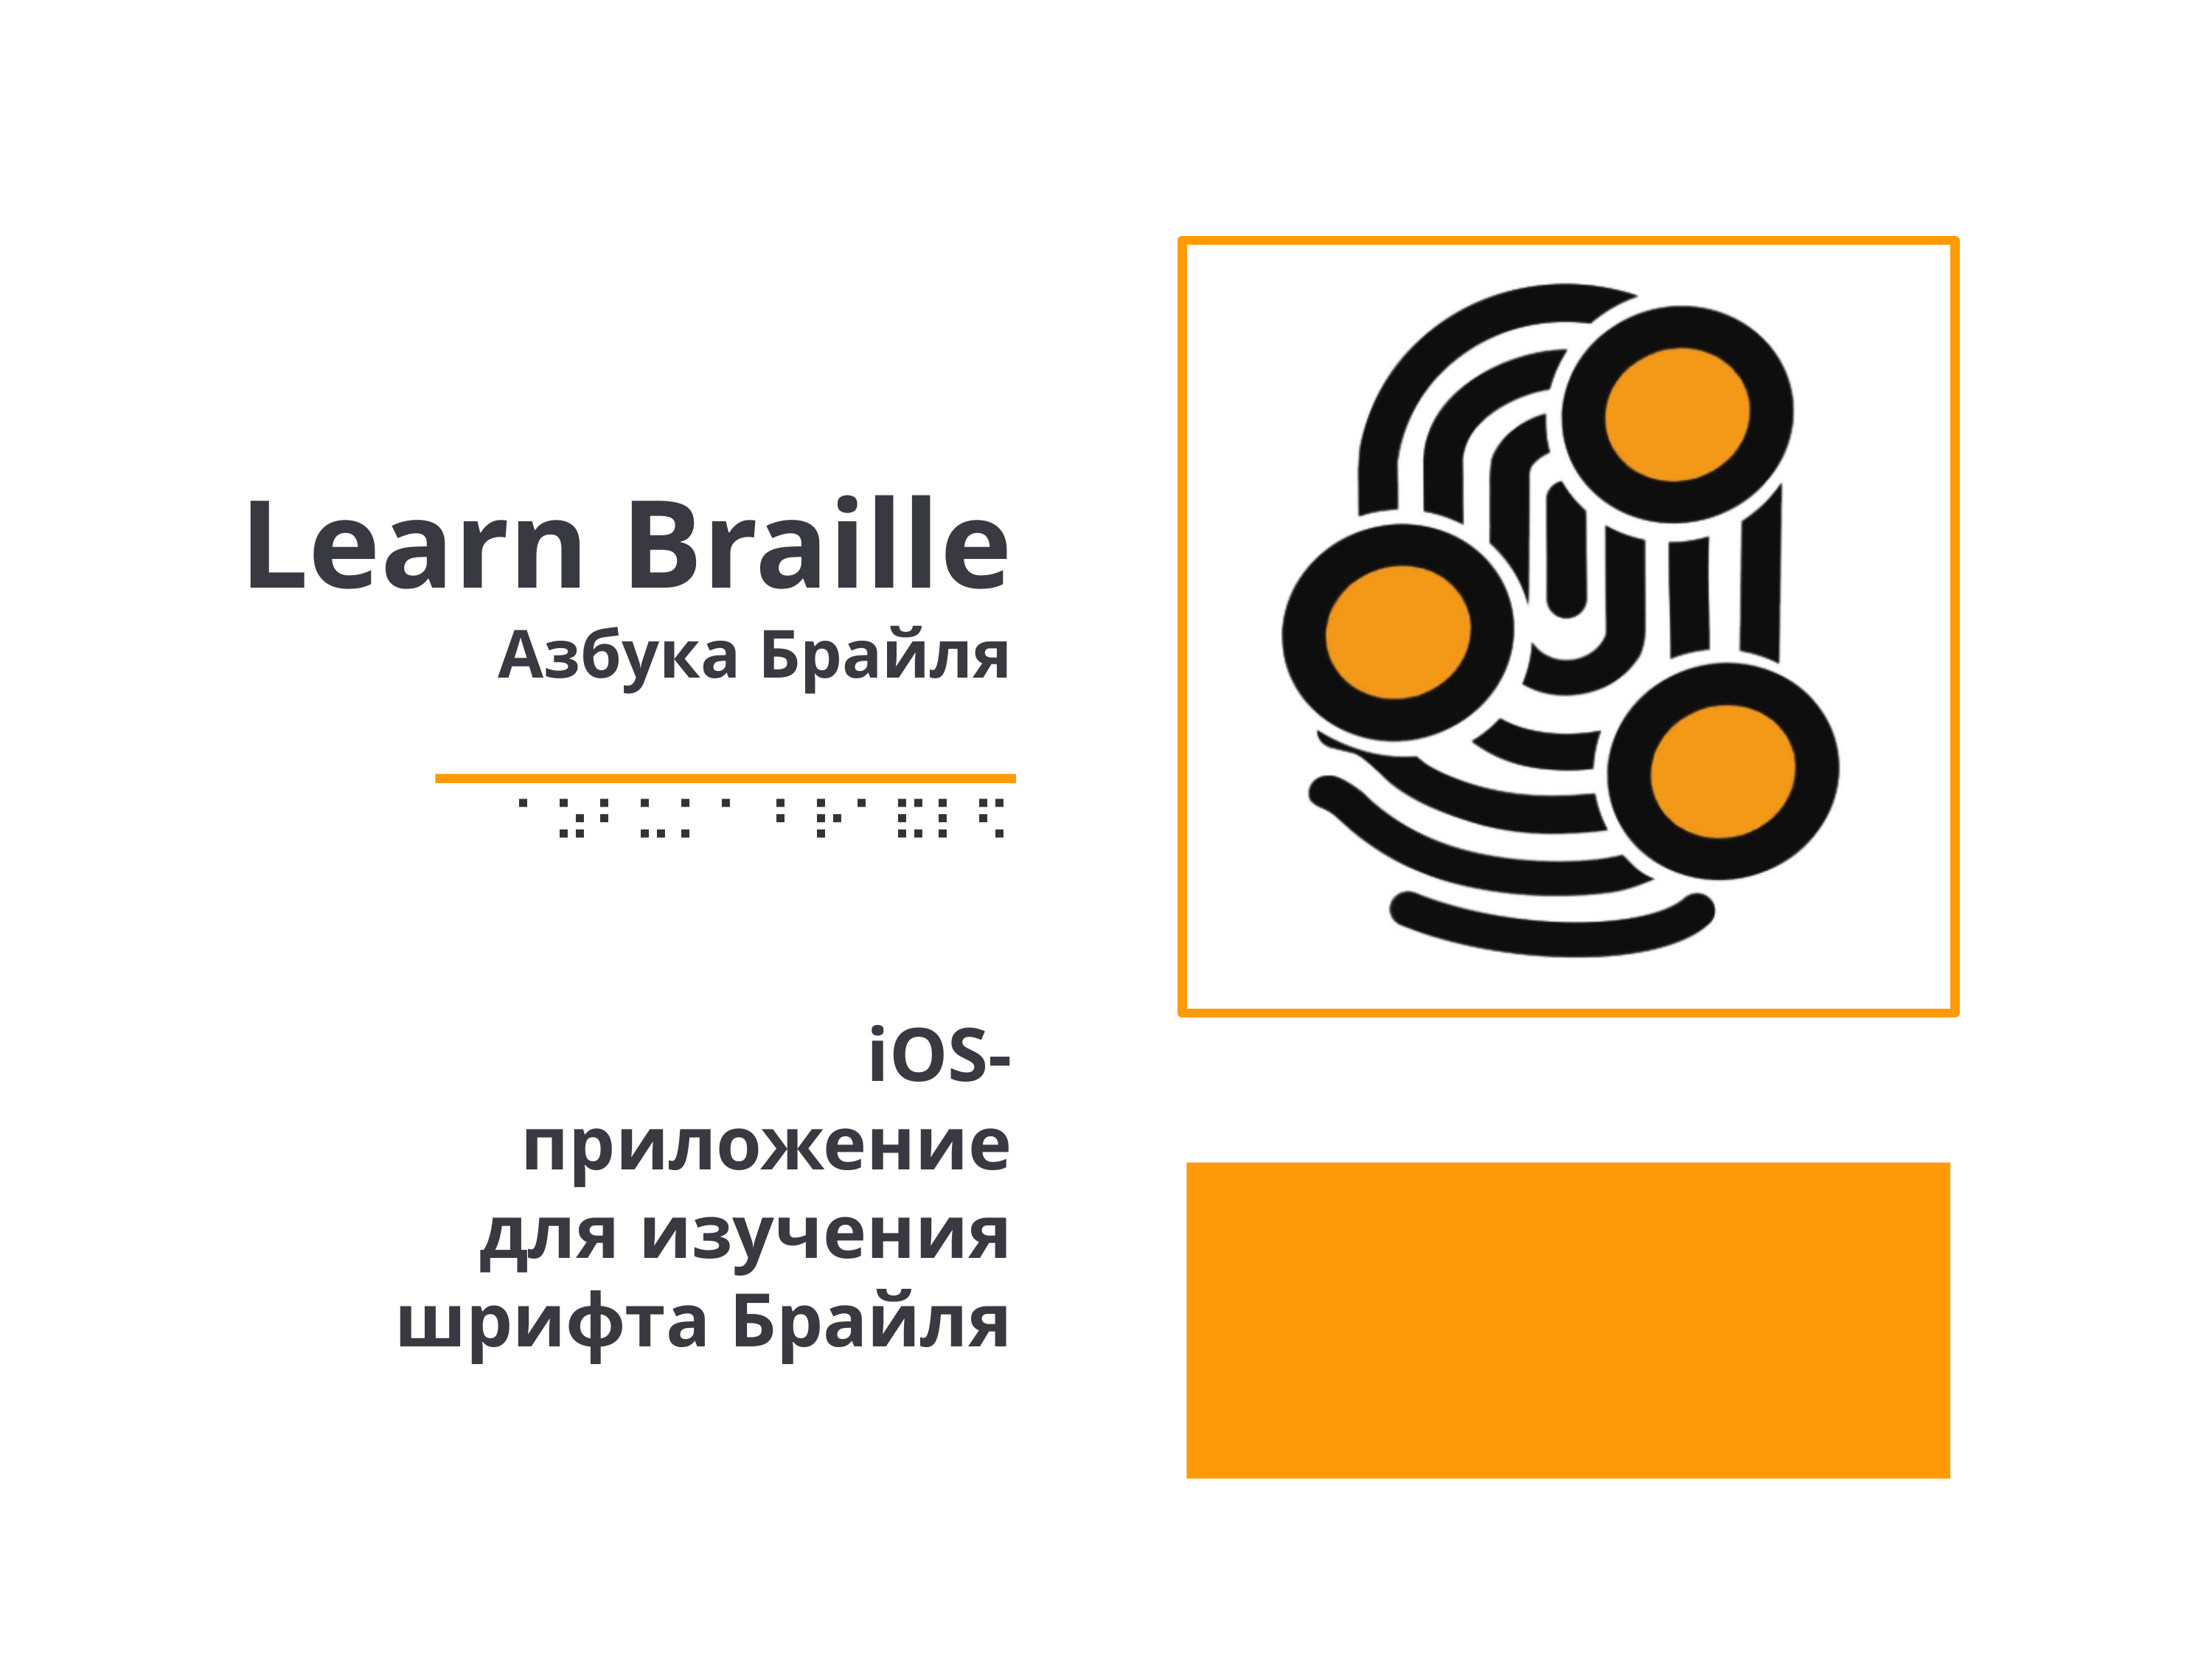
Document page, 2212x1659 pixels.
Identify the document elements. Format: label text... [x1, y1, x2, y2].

text_box iOS-приложение для изучения шрифта Брайля [373, 1004, 1016, 1315]
text_box [1186, 1162, 1951, 1479]
text_box Learn Braille Азбука Брайля ⠁⠵⠃⠥⠅⠁ ⠃⠗⠁⠯⠇⠫ [165, 491, 1016, 936]
picture [1186, 244, 1951, 1009]
